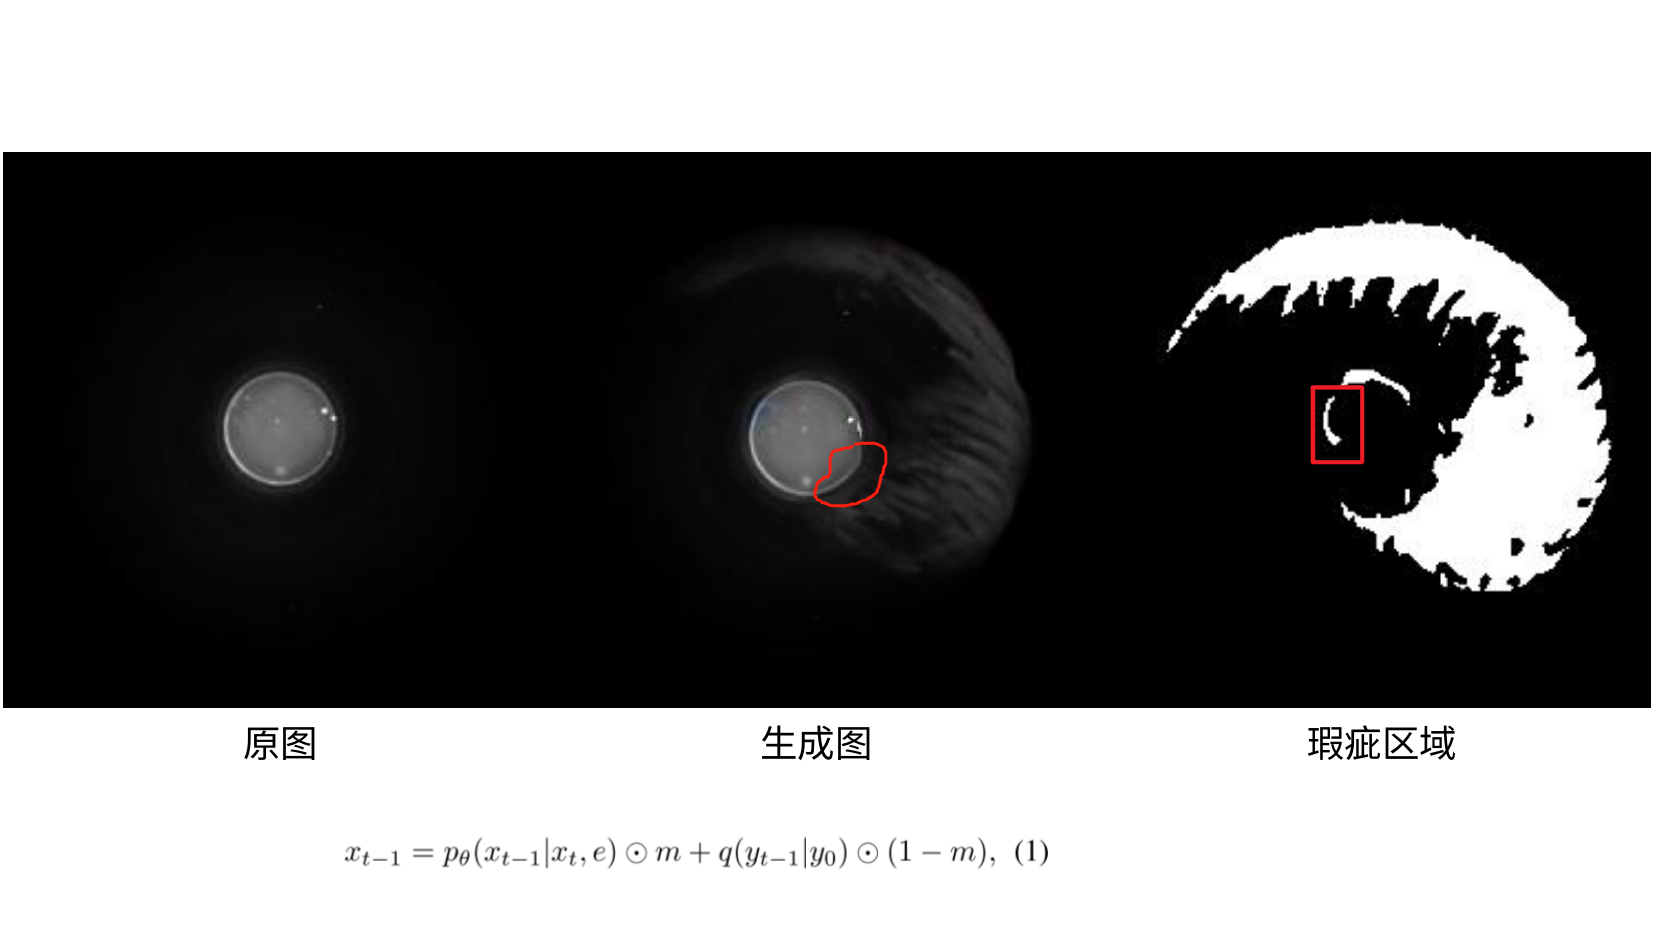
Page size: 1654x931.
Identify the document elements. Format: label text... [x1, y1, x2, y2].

text_box 原图 [228, 716, 334, 774]
text_box 瑕疵区域 [1292, 716, 1473, 774]
text_box 生成图 [745, 716, 888, 774]
picture [324, 826, 1073, 880]
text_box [2, 152, 1651, 709]
